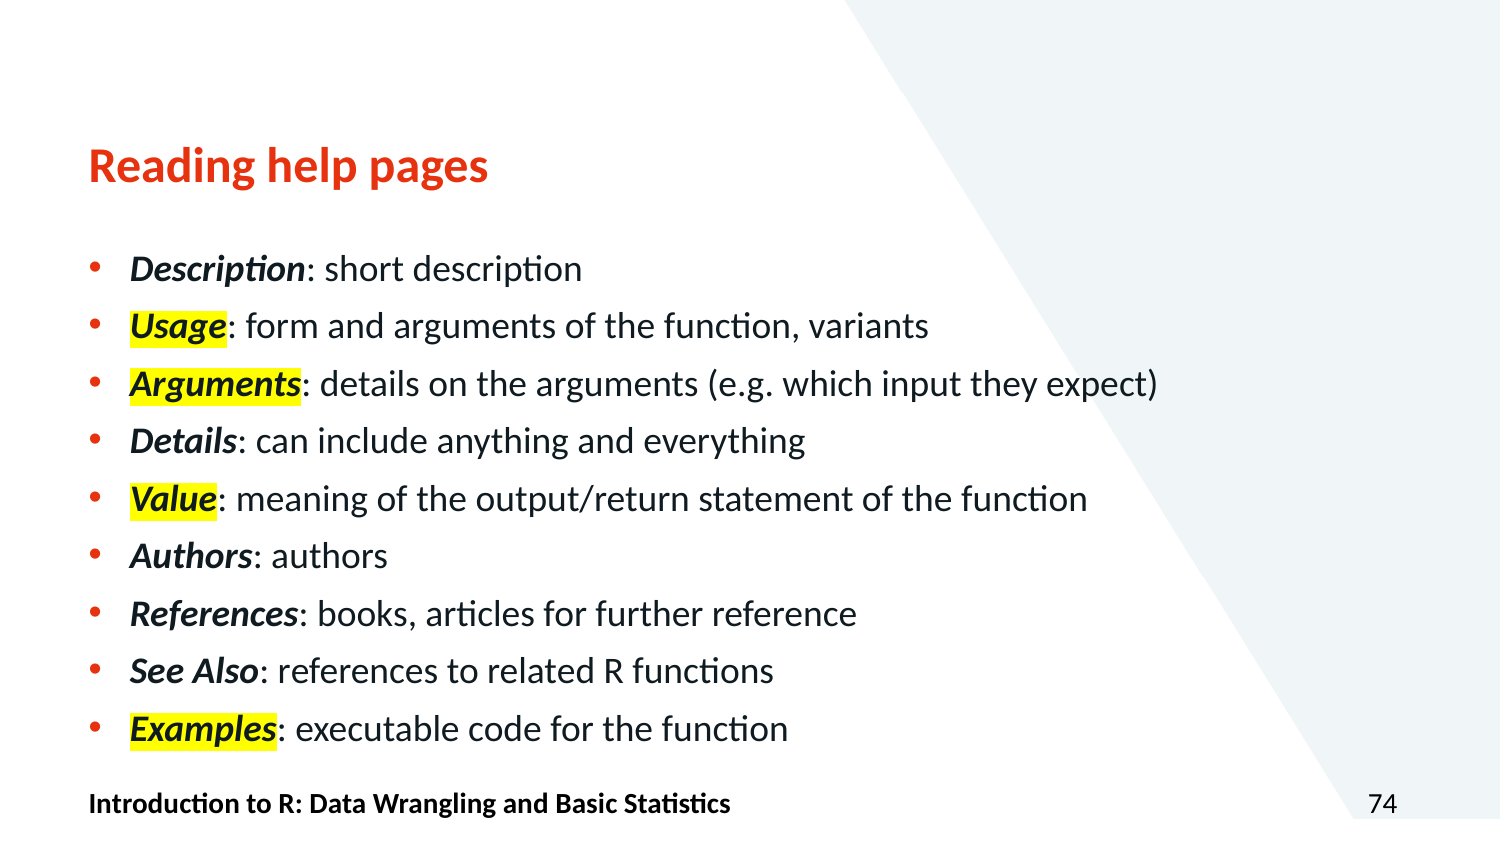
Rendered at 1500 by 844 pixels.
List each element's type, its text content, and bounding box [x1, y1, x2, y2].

title Reading help pages [88, 129, 1398, 232]
footer Introduction to R: Data Wrangling and Basic Statistics [88, 785, 1217, 819]
slide_number 74 [1263, 785, 1398, 819]
picture [0, 0, 1500, 819]
list Description: short description Usage: form and arguments of the function, variants Arguments: details on the arguments (e.g. which input they expect) Details: can include anything and everything Value: meaning of the output/return statement of the function Authors: authors References: books, articles for further reference See Also: references to related R functions Examples: executable code for the function [88, 243, 1398, 756]
